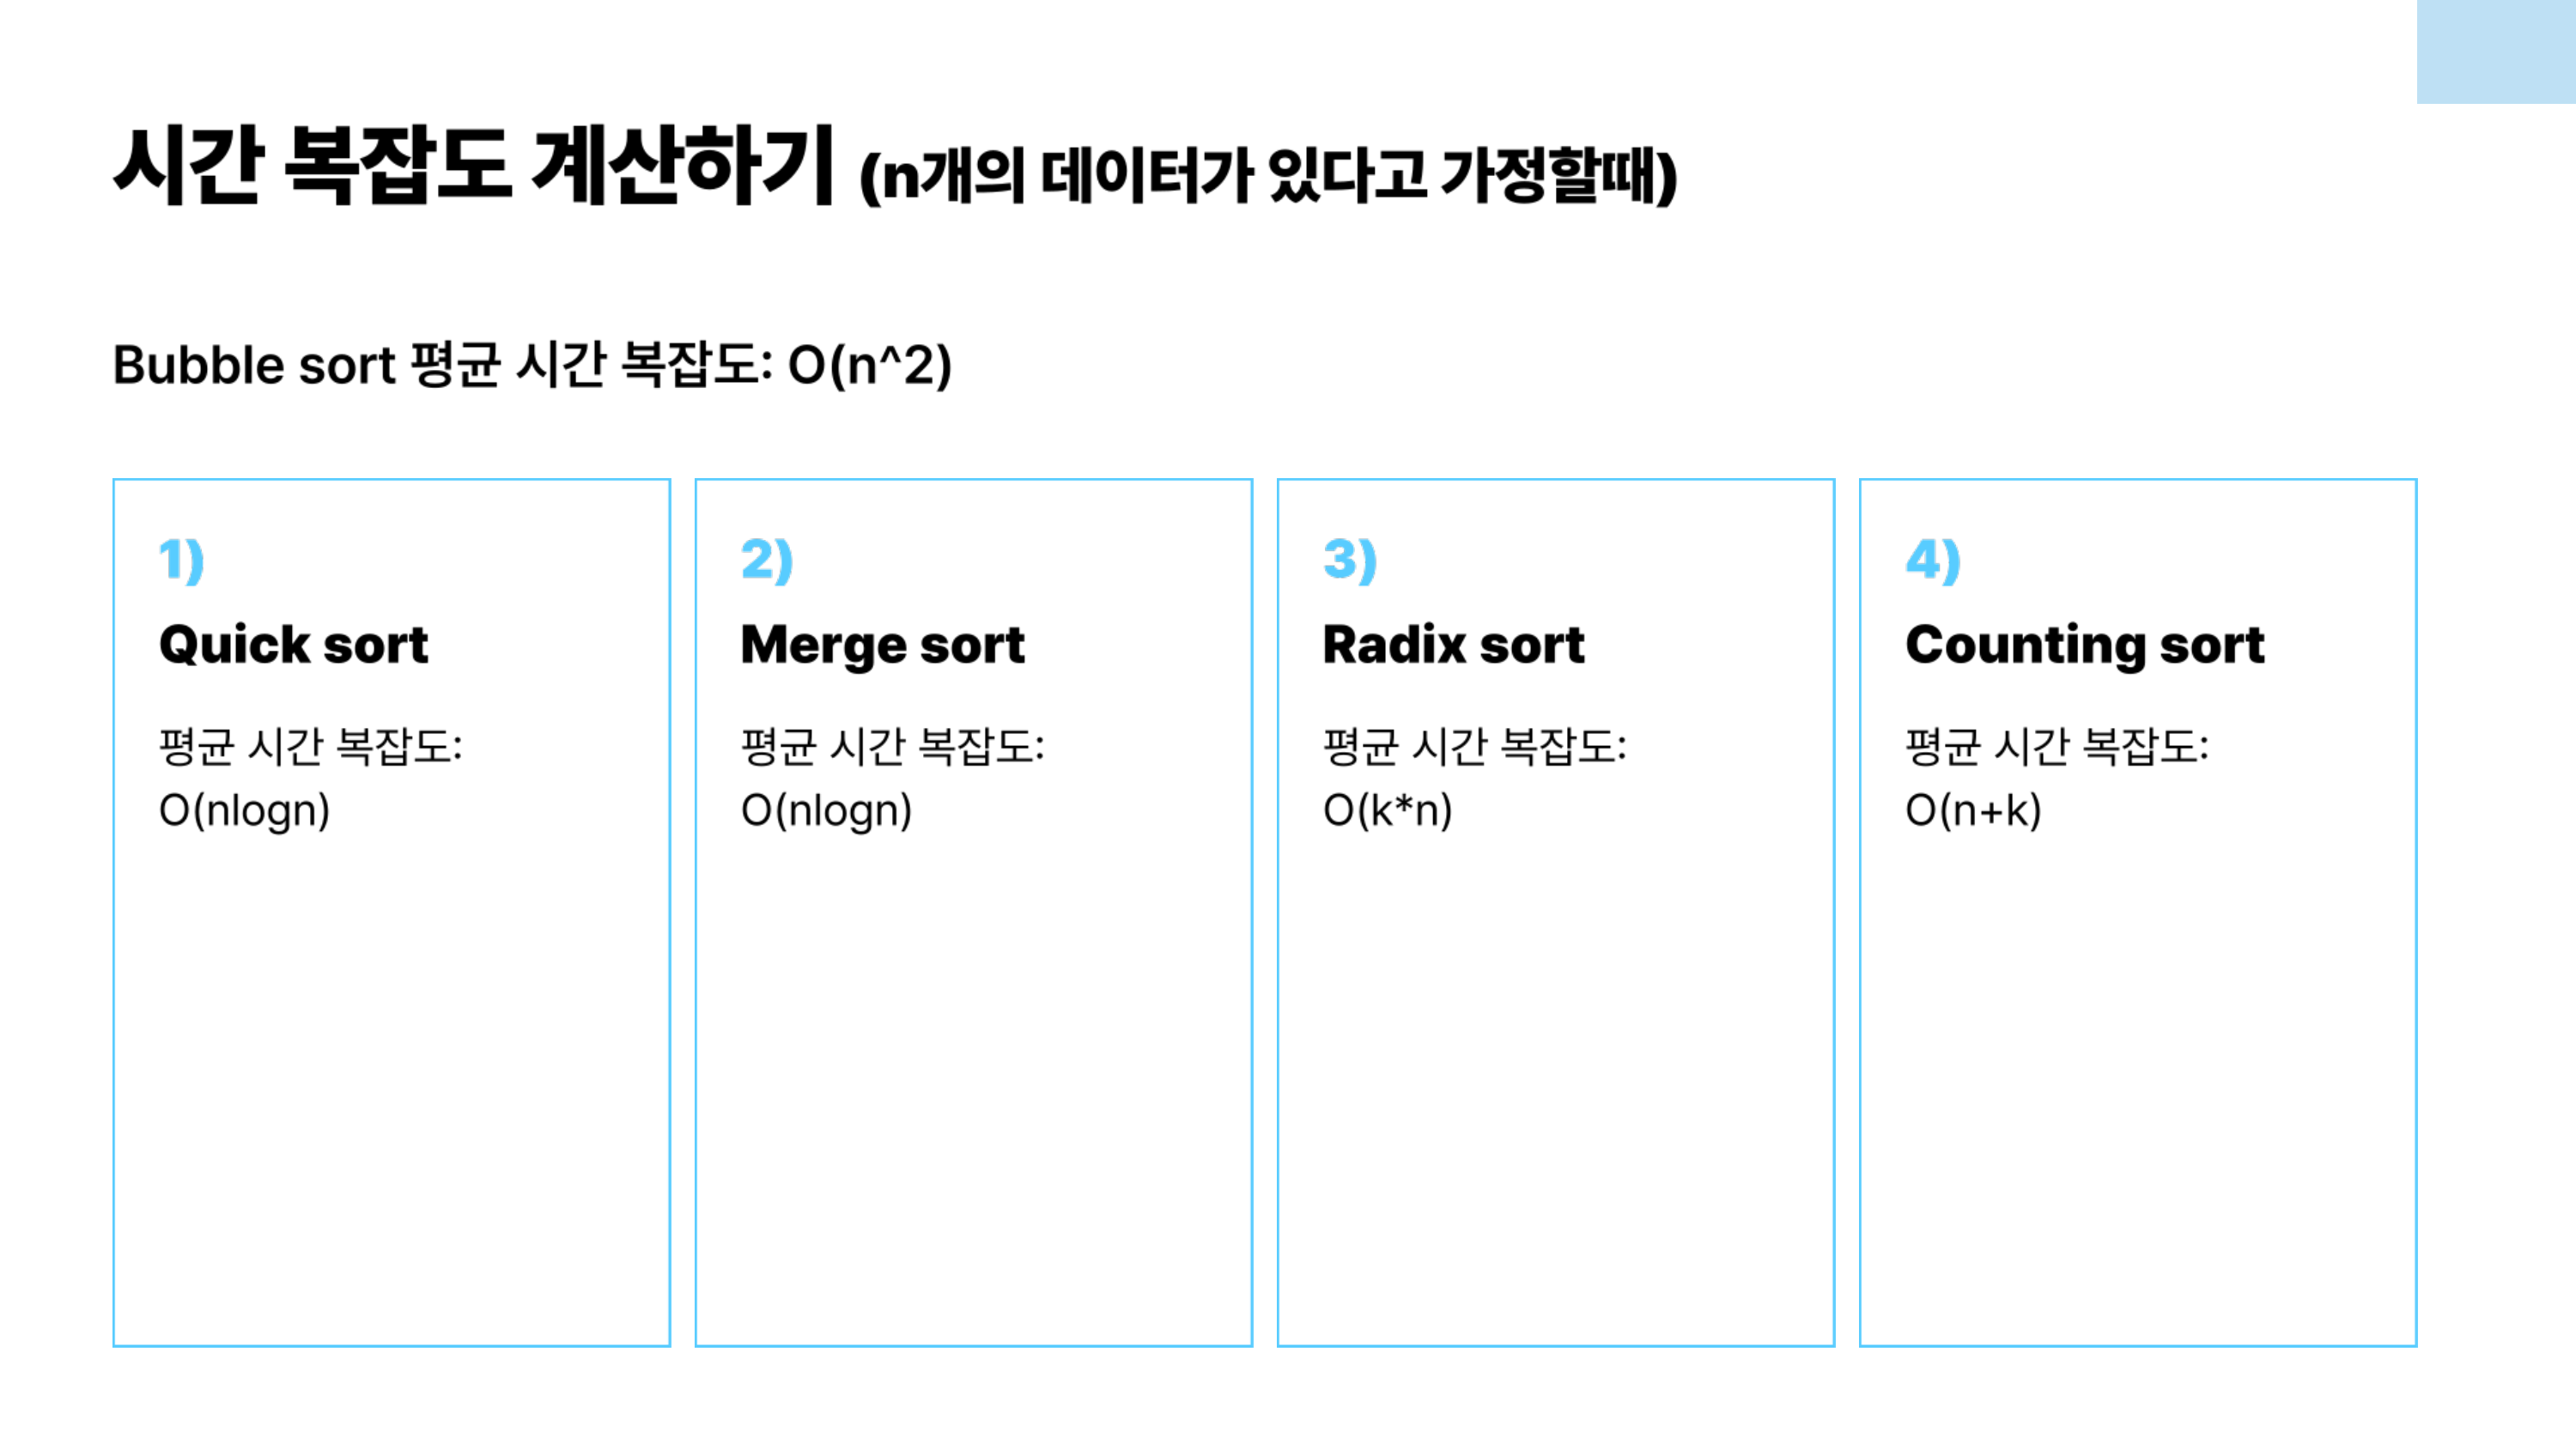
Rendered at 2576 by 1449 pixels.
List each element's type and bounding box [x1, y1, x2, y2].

text_box [2416, 0, 2576, 104]
text_box [112, 478, 671, 1349]
picture [1305, 506, 1668, 883]
picture [723, 506, 1086, 883]
picture [84, 67, 1758, 452]
text_box [695, 478, 1254, 1349]
text_box [1859, 478, 2418, 1349]
picture [141, 488, 504, 883]
picture [1887, 488, 2318, 883]
text_box [1277, 478, 1836, 1349]
